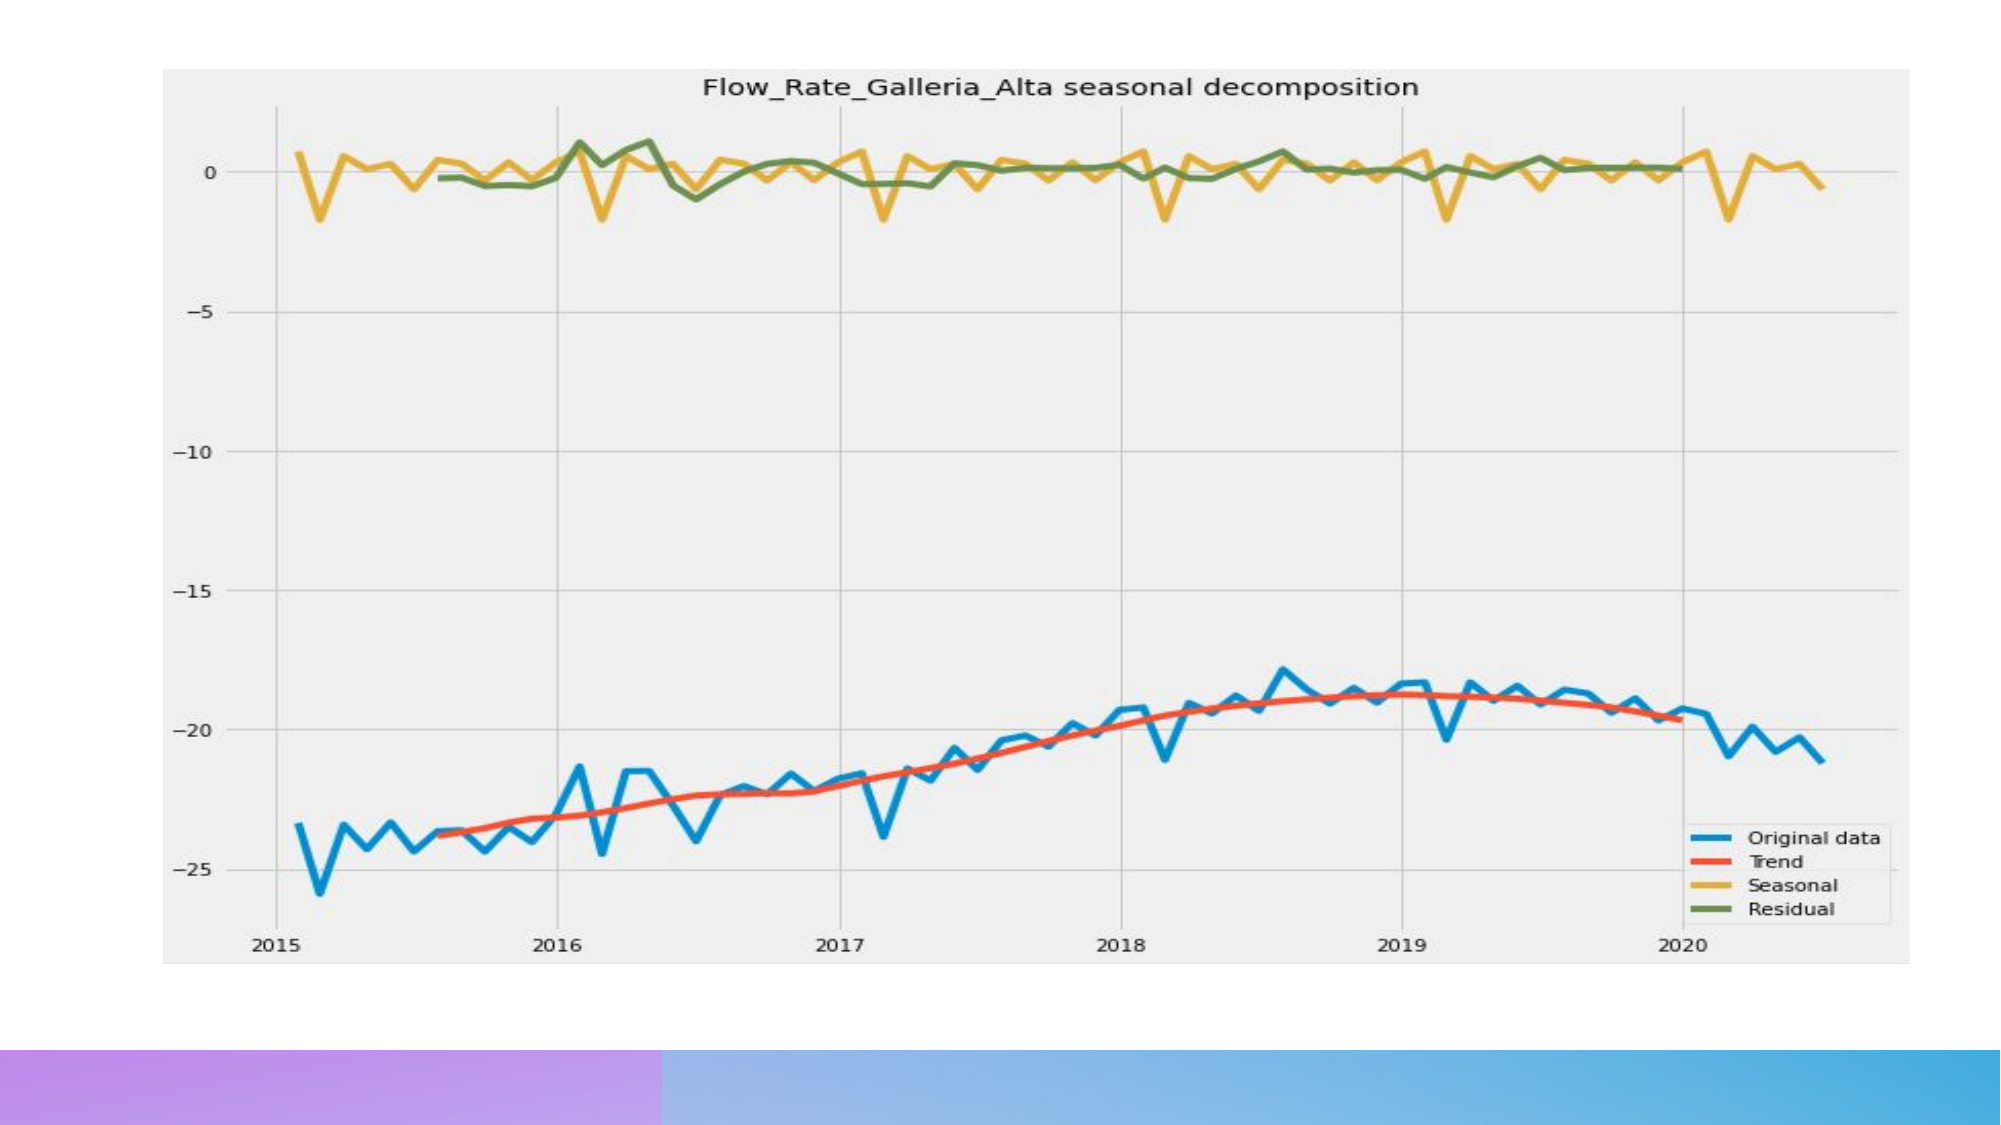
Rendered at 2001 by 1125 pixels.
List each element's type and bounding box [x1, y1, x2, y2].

list [162, 69, 1910, 964]
